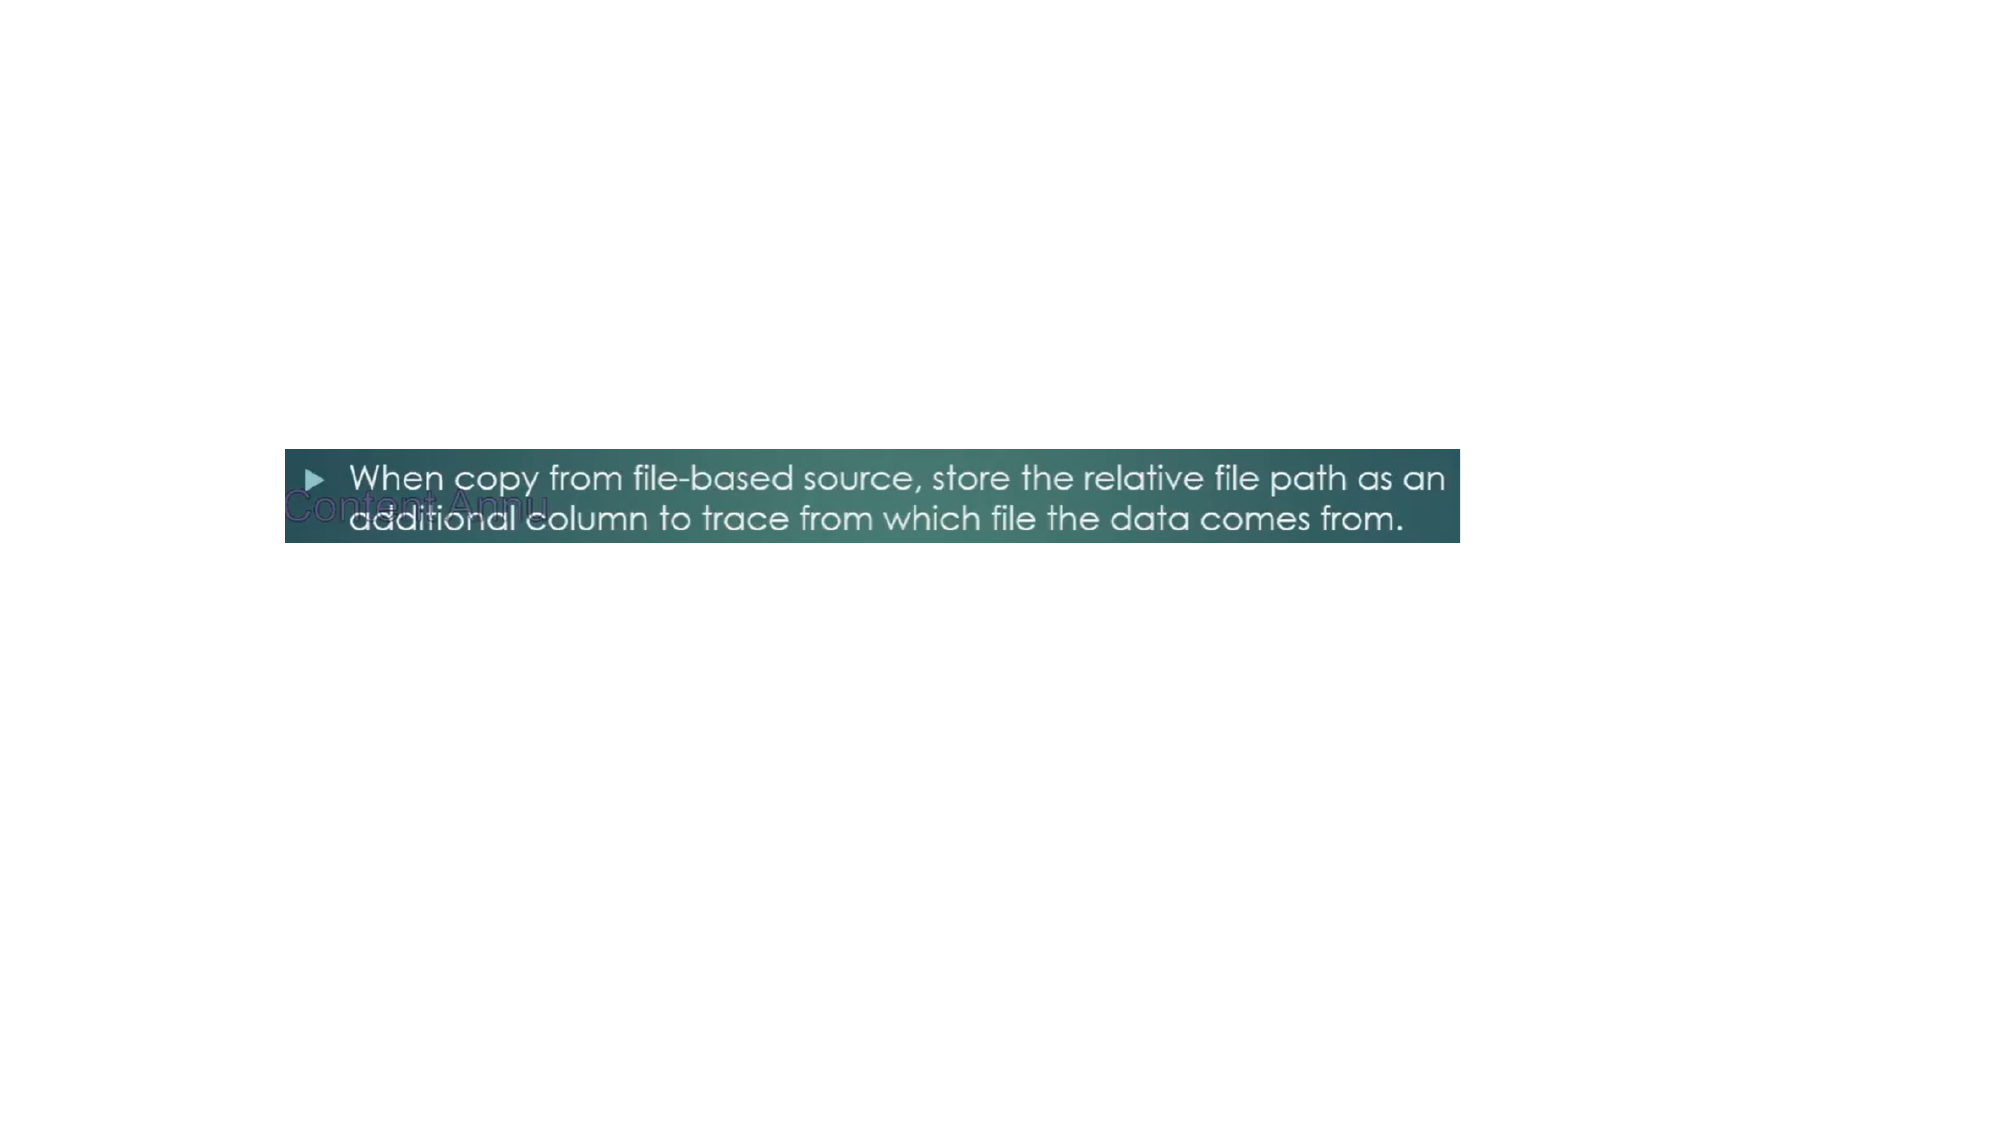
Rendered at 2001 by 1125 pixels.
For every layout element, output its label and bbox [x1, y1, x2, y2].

picture [285, 449, 1461, 543]
